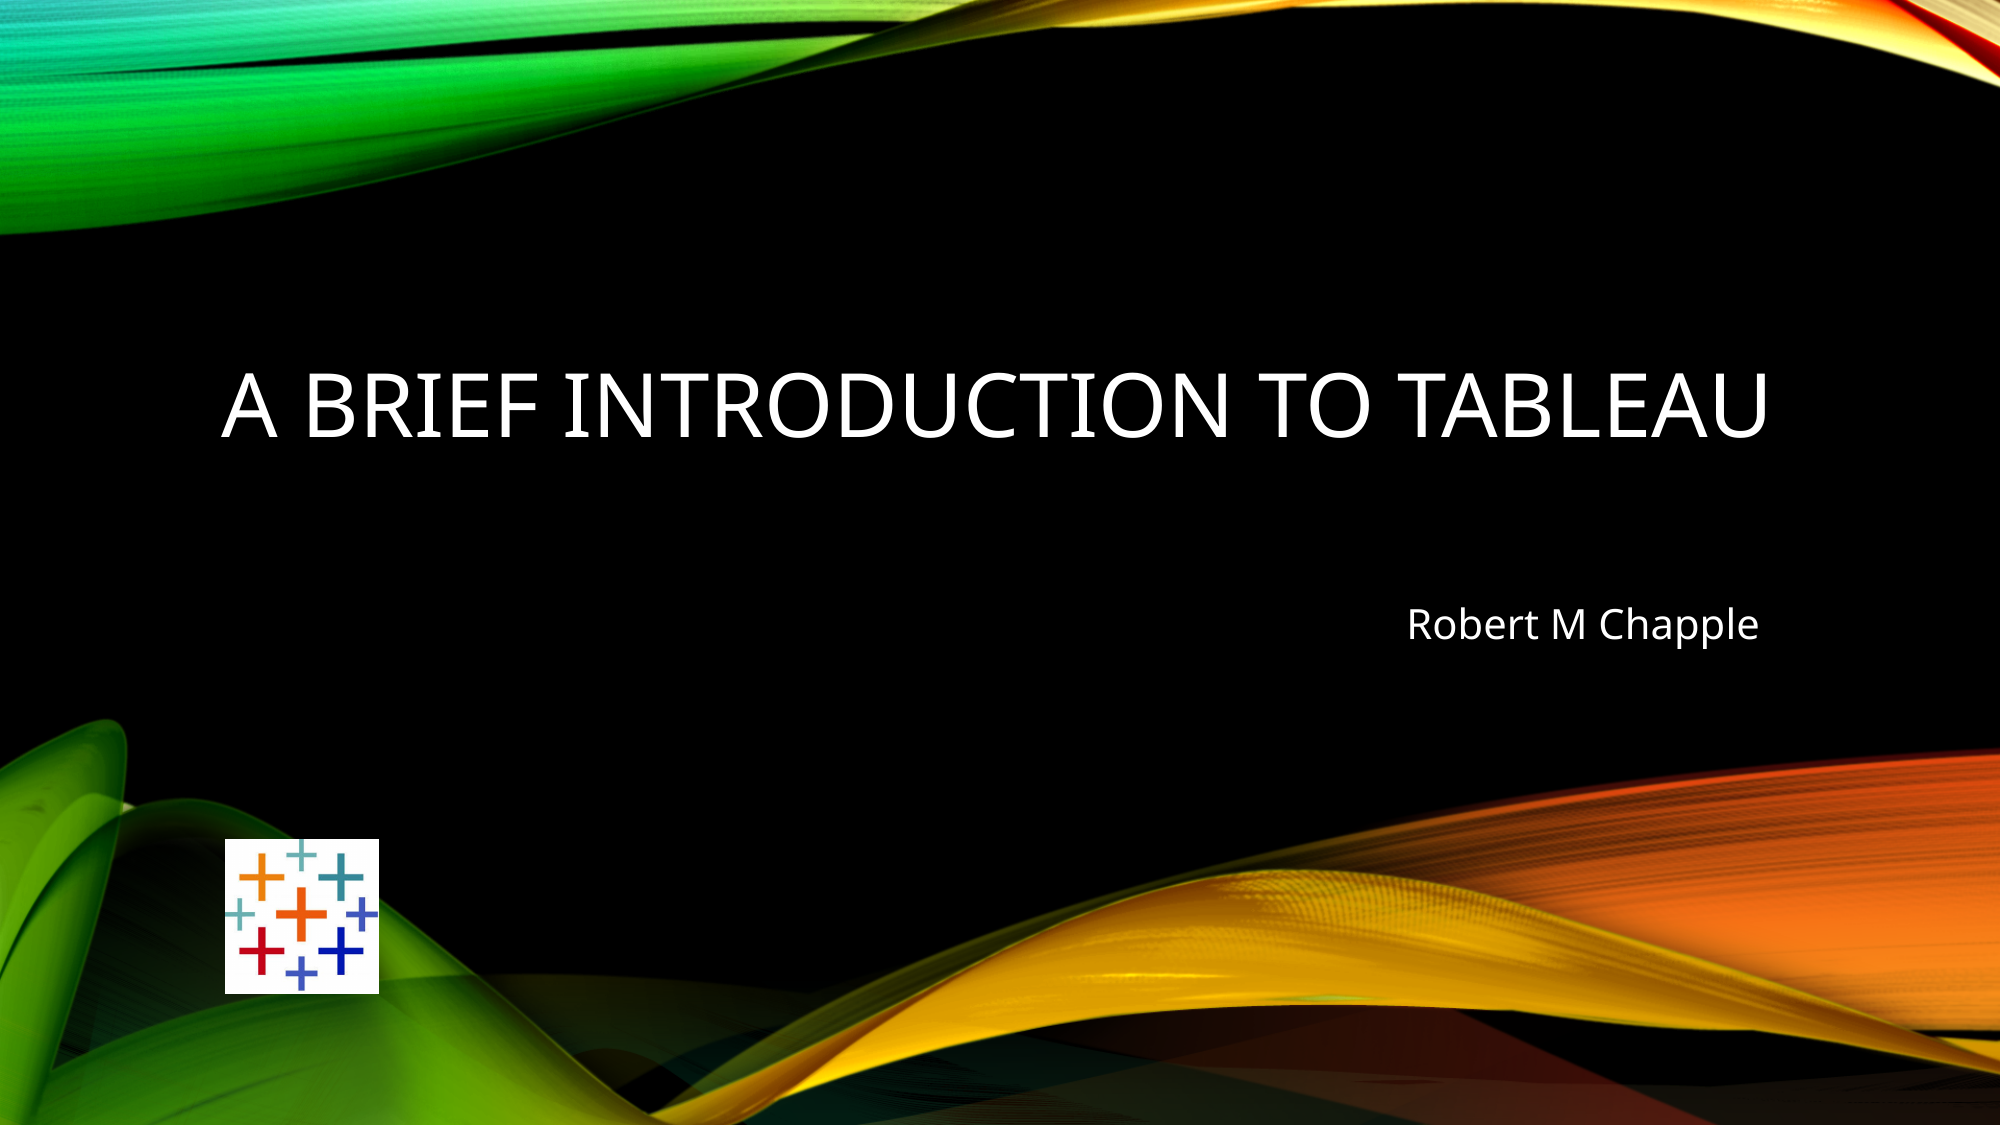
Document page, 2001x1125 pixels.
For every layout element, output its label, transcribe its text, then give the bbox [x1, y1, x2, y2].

picture [0, 0, 2000, 237]
subtitle Robert M Chapple [225, 595, 1775, 709]
picture [0, 717, 2000, 1125]
title A Brief introduction to Tableau [13, 295, 1983, 465]
